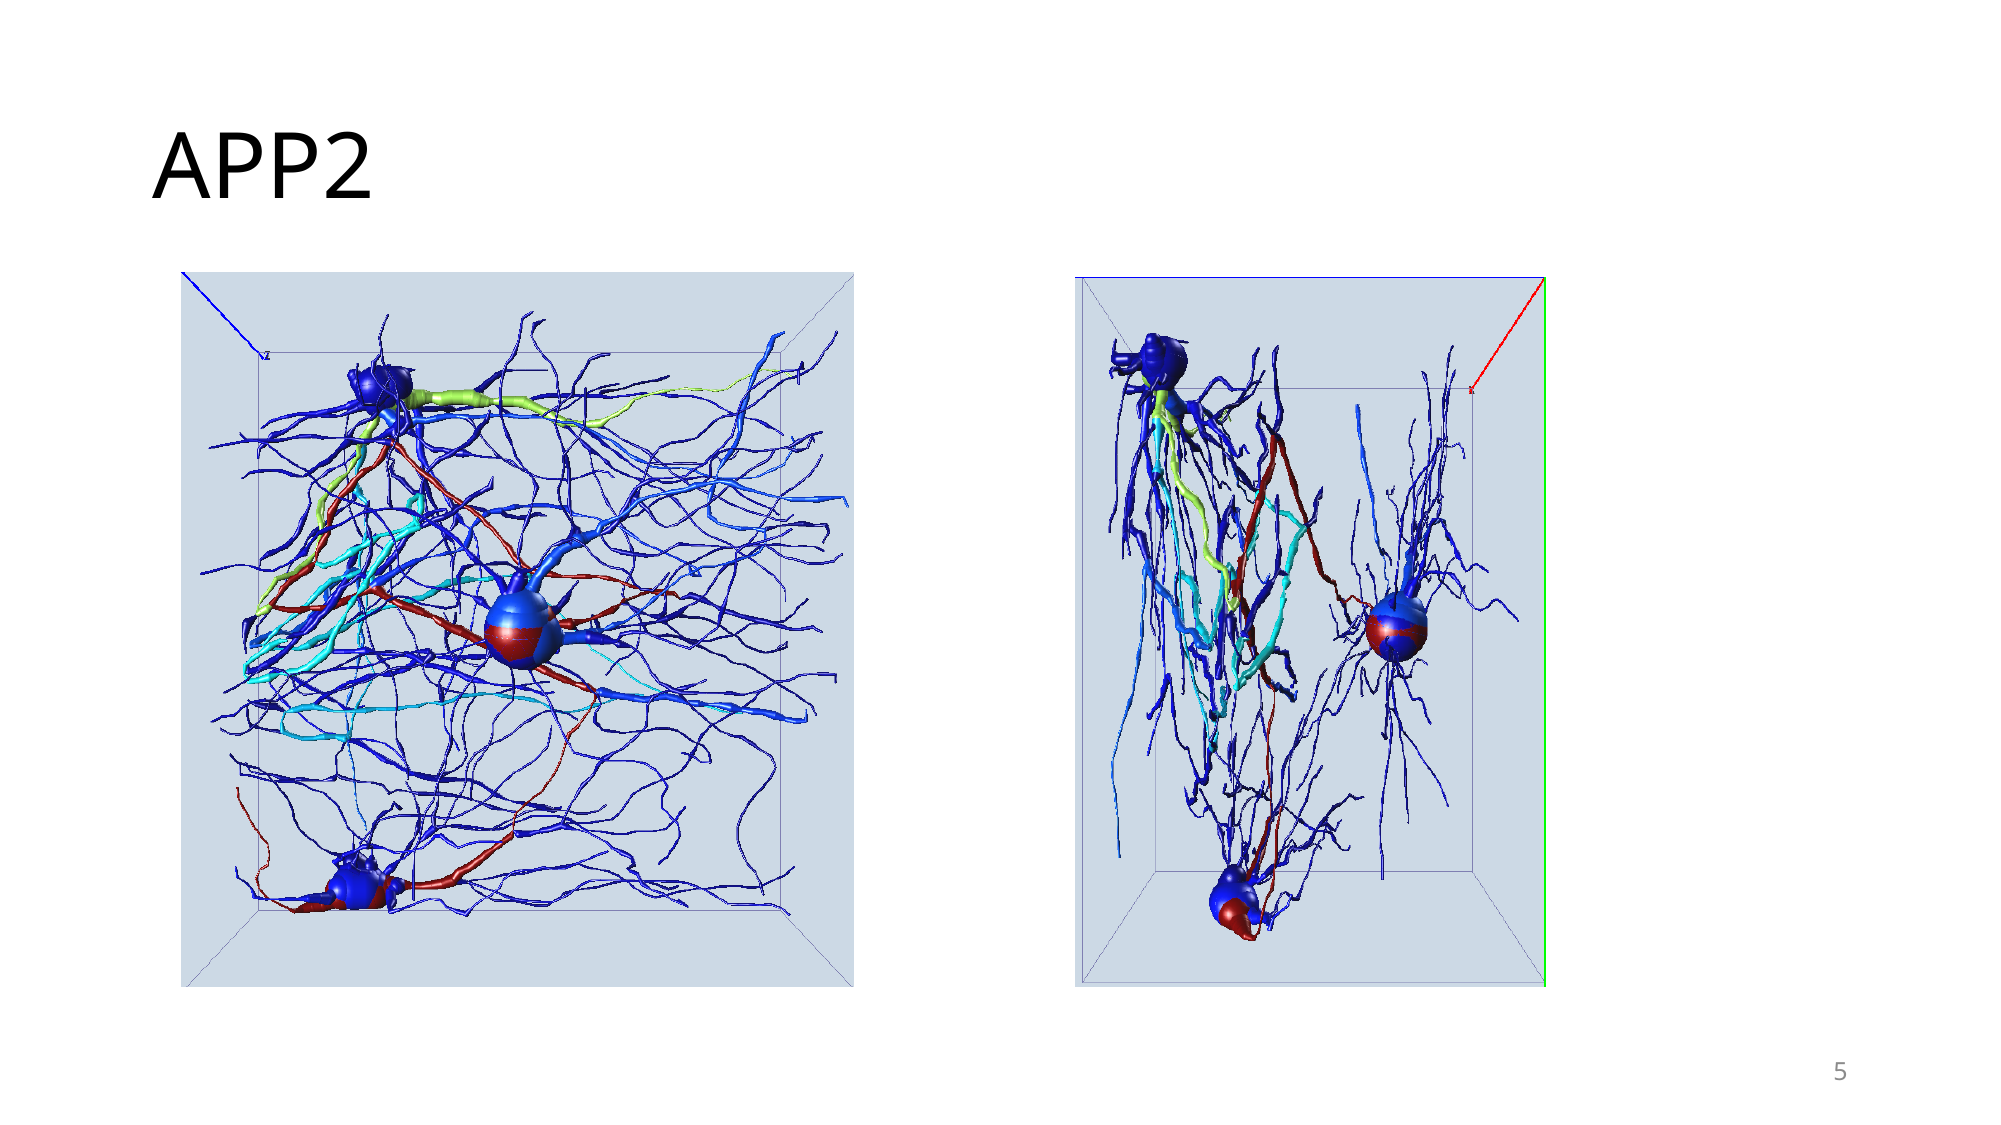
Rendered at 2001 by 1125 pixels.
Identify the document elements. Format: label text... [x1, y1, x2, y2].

title APP2 [137, 59, 1863, 278]
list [181, 272, 854, 987]
picture [1075, 277, 1546, 987]
slide_number 5 [1412, 1042, 1863, 1103]
